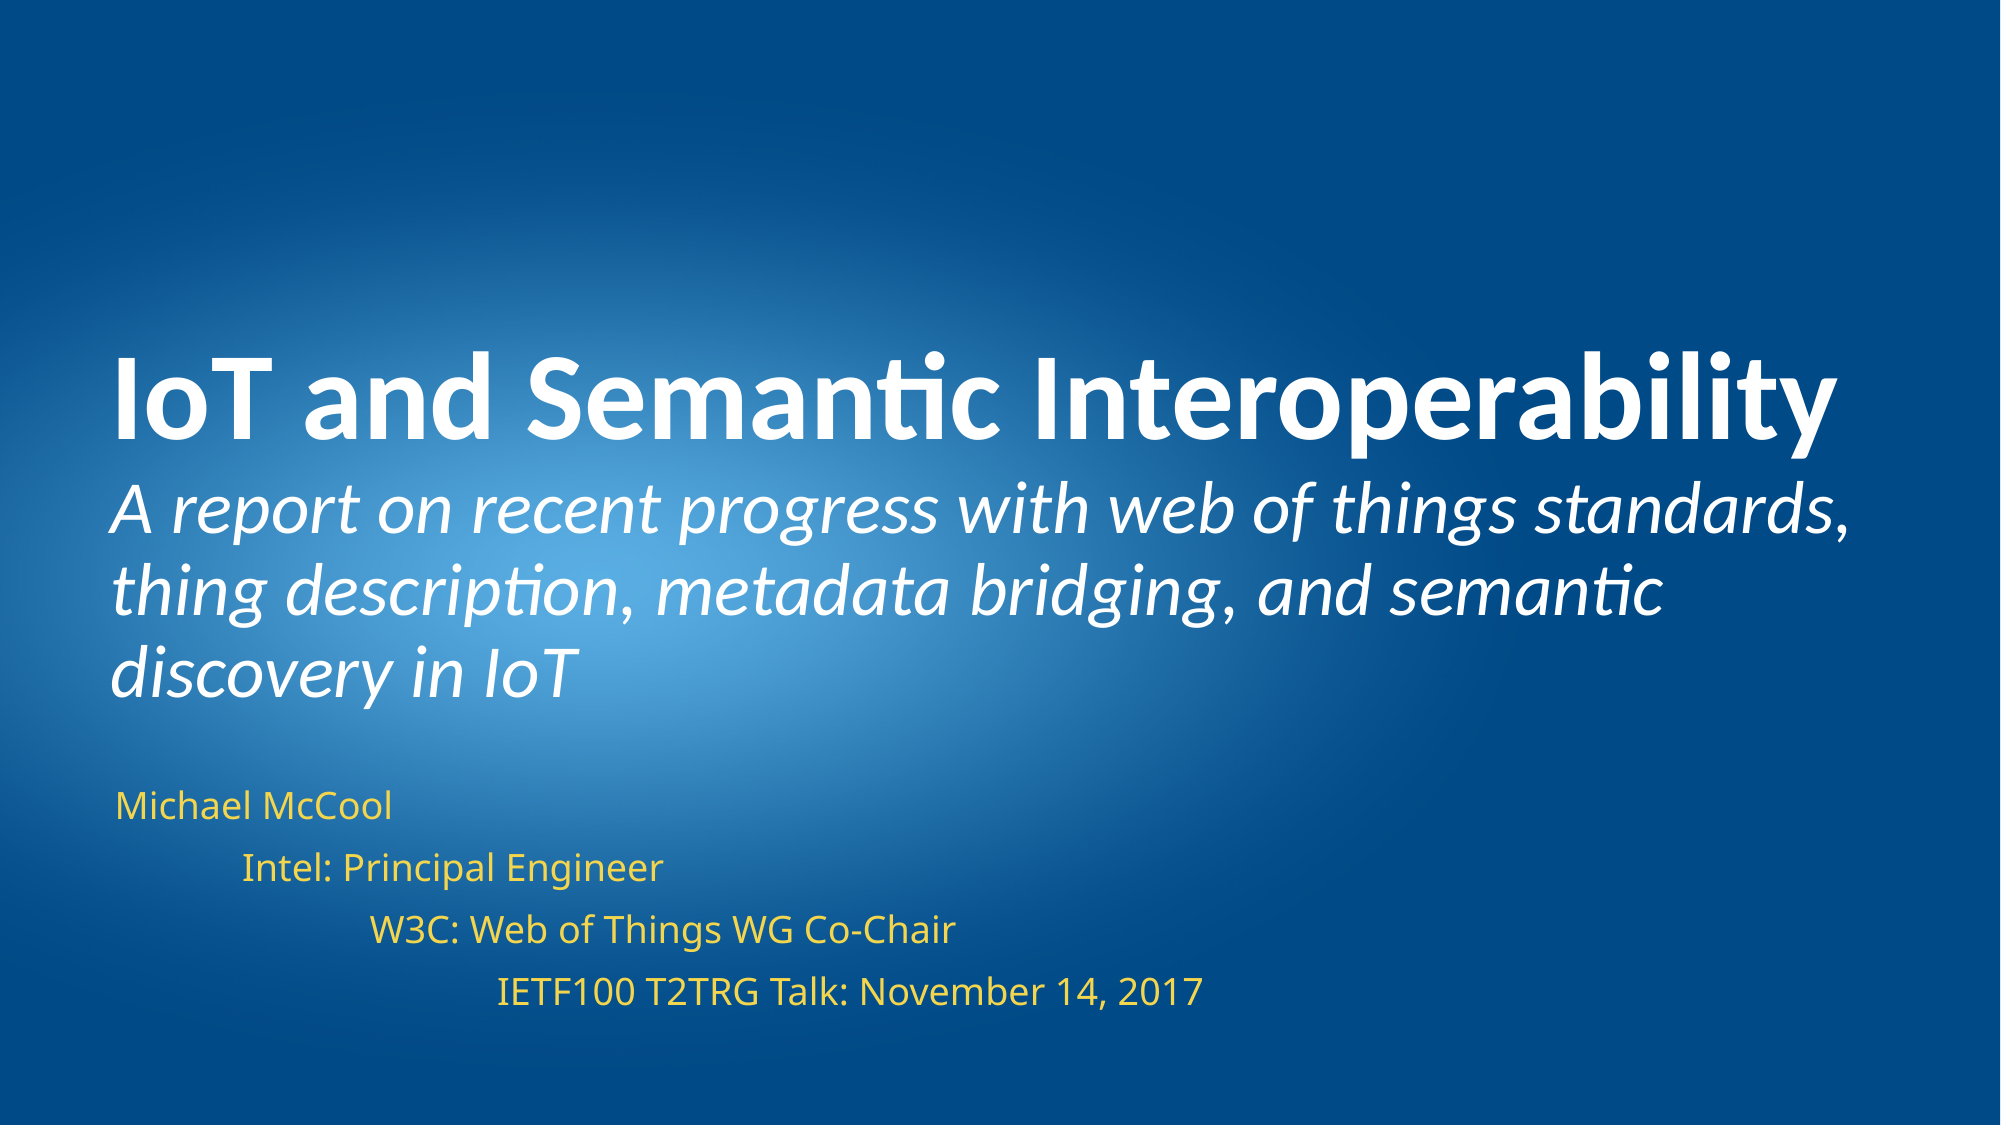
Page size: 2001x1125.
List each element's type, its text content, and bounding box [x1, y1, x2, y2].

picture [0, 0, 2001, 1125]
title IoT and Semantic Interoperability A report on recent progress with web of things standards, thing description, metadata bridging, and semantic discovery in IoT [95, 315, 1894, 732]
subtitle Michael McCool Intel: Principal Engineer W3C: Web of Things WG Co-Chair IETF100 T2TRG Talk: November 14, 2017 [99, 763, 1572, 1033]
